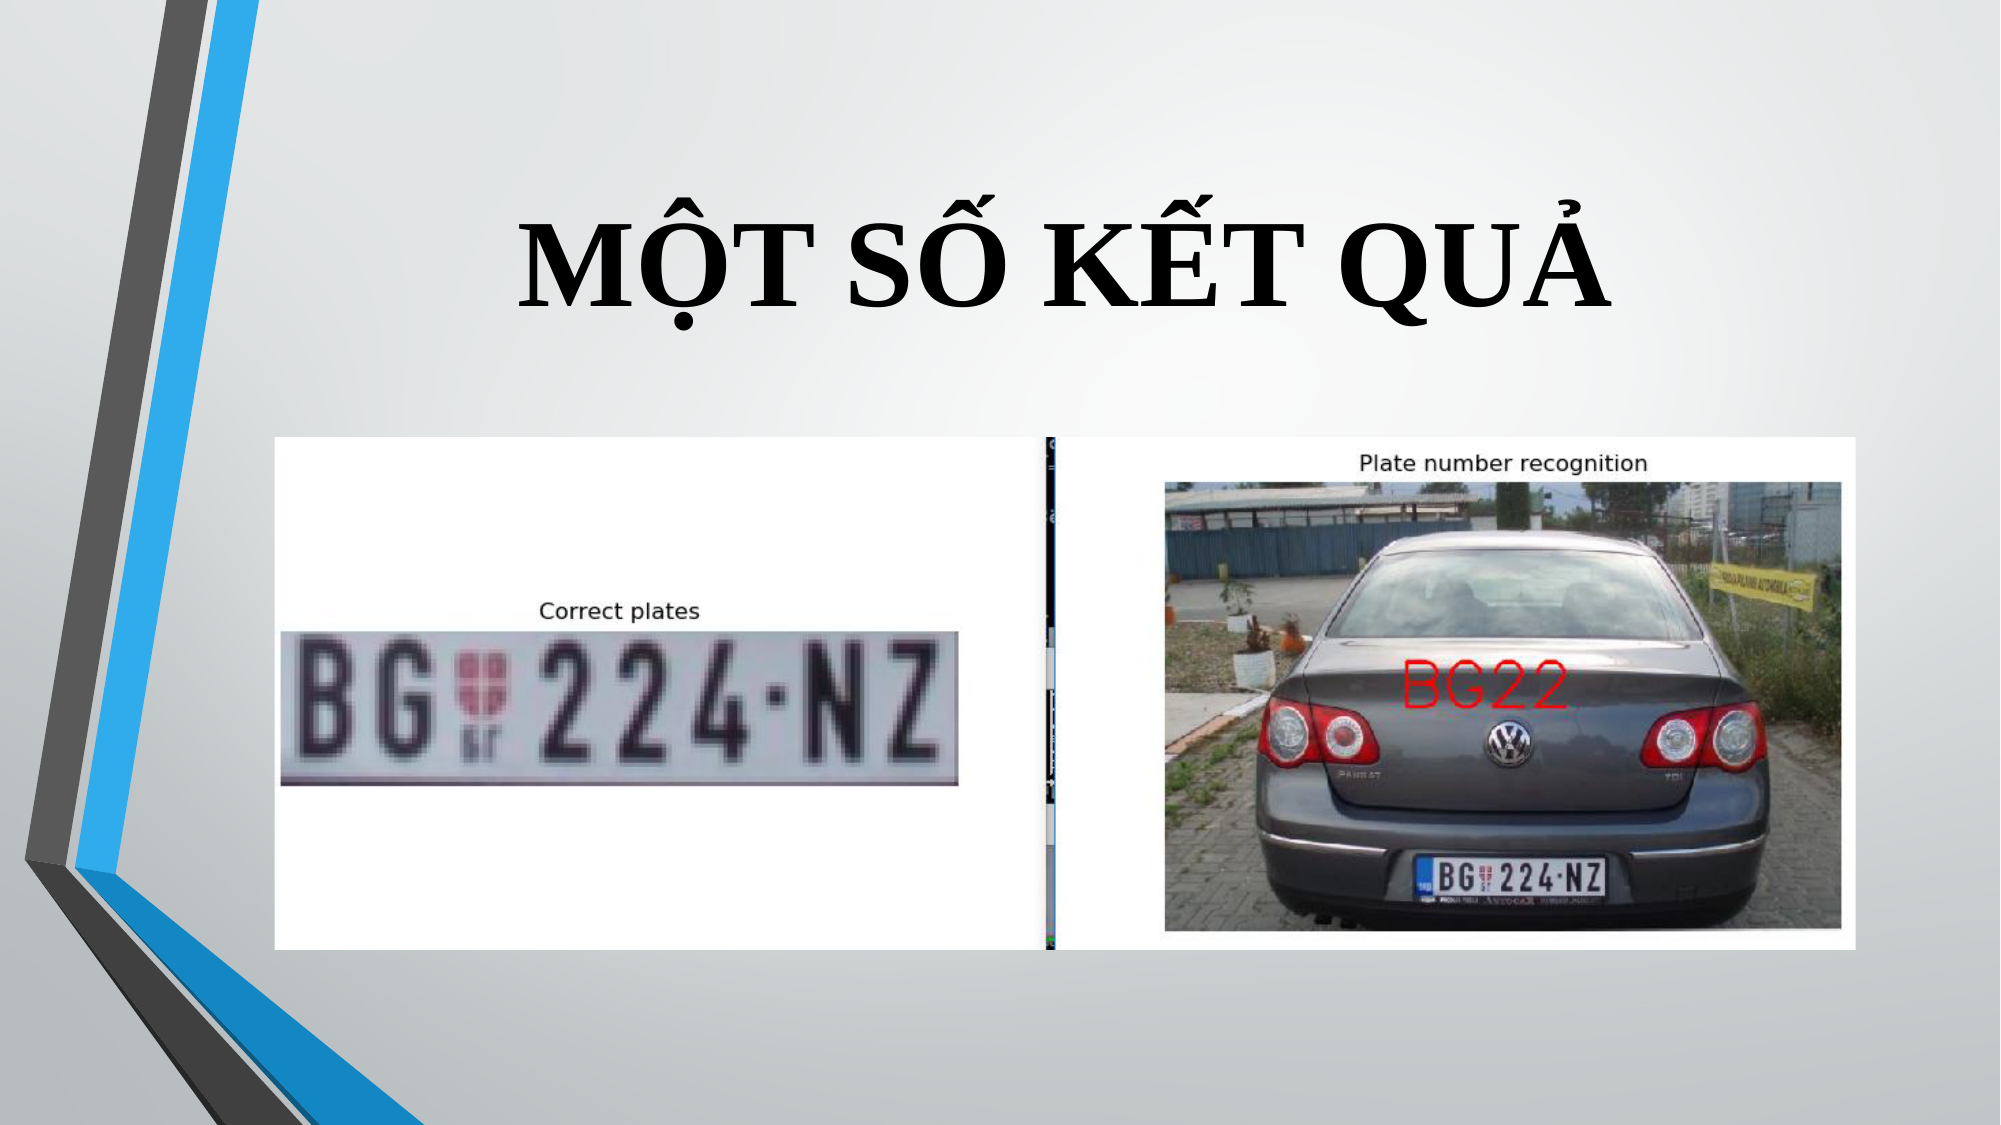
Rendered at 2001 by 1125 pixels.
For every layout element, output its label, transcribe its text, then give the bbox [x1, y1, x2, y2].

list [274, 437, 1856, 951]
title MỘT SỐ KẾT QUẢ [243, 112, 1887, 400]
